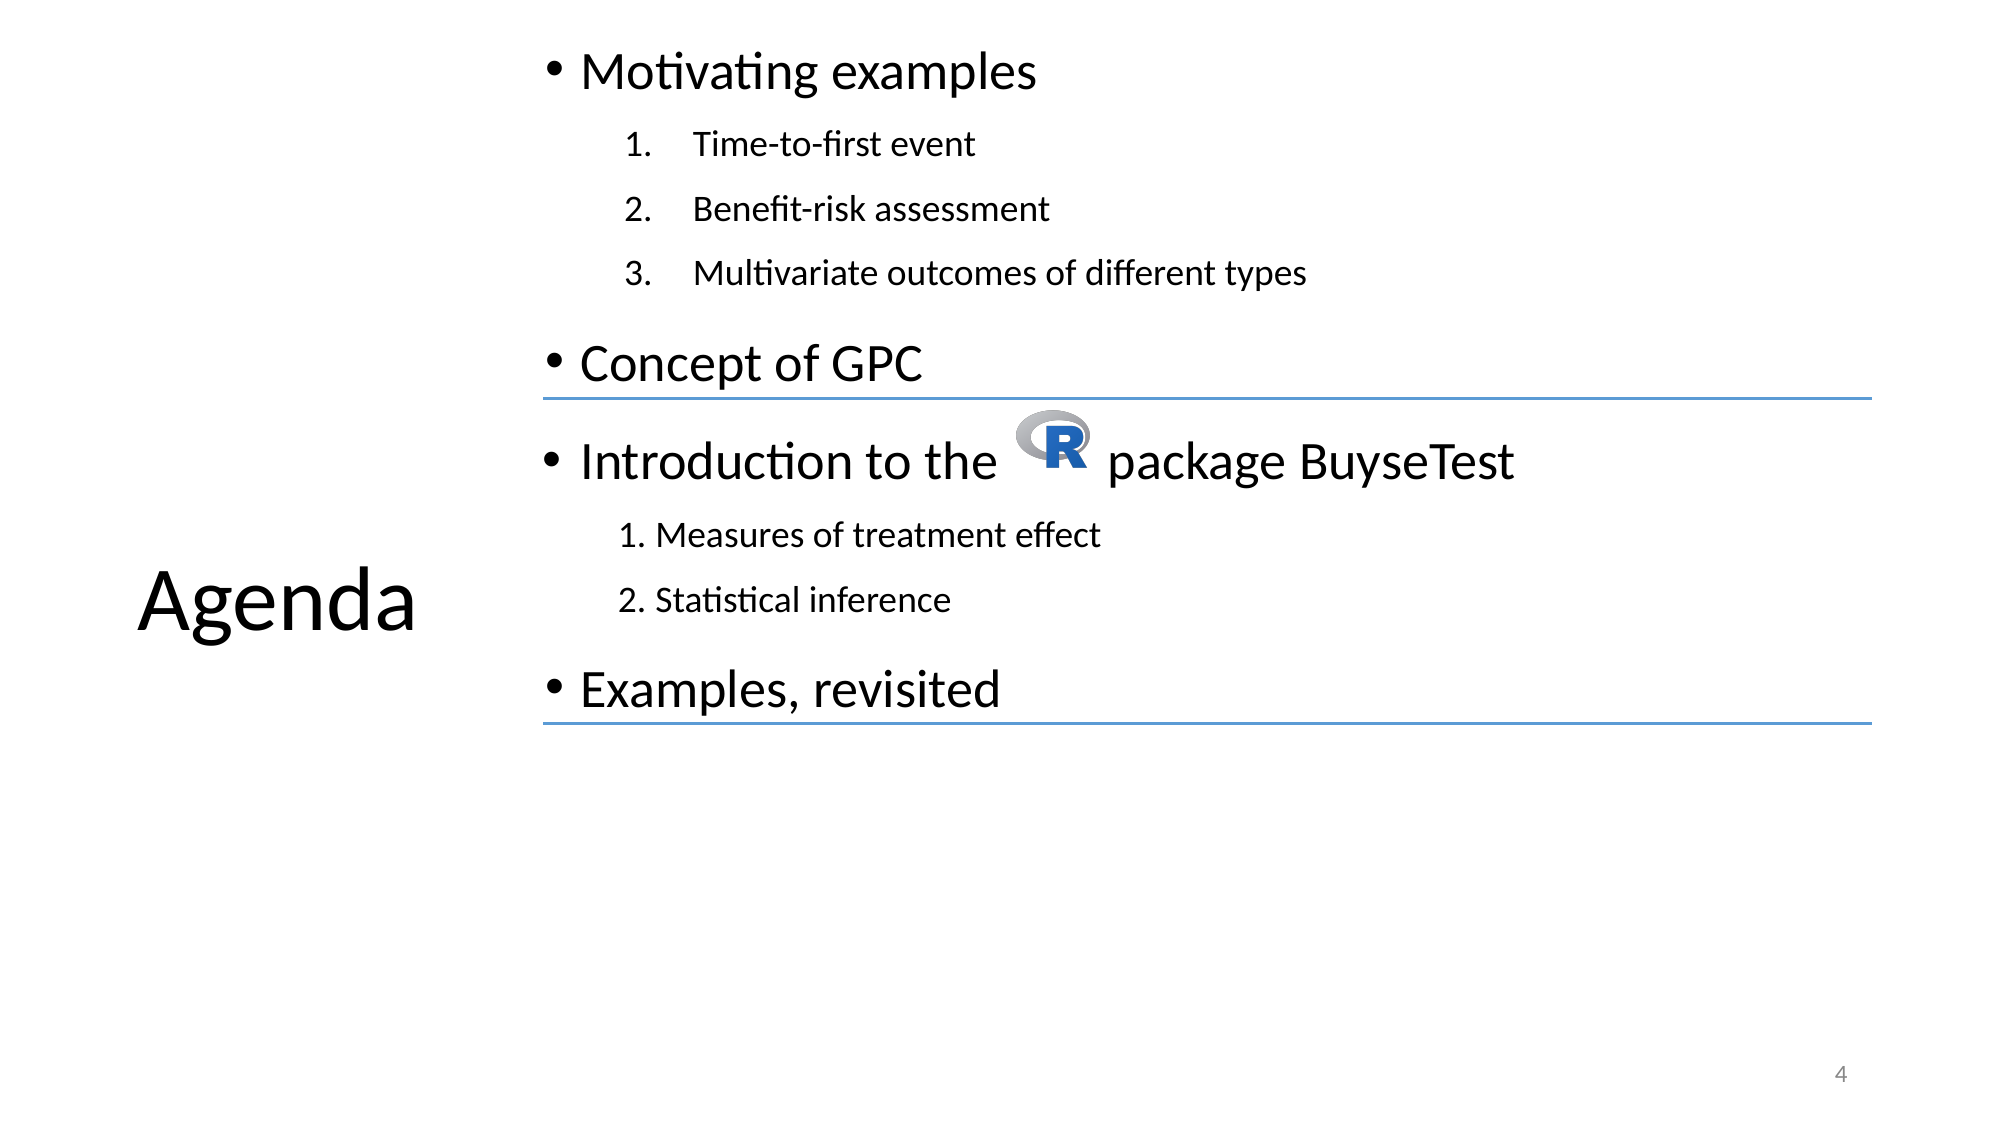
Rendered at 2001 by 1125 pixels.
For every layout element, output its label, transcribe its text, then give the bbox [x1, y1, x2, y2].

picture [1016, 410, 1090, 468]
slide_number ‹#› [1599, 1042, 1863, 1103]
title Agenda [60, 492, 496, 710]
list Motivating examples Time-to-first event Benefit-risk assessment Multivariate outcomes of different types Concept of GPC Introduction to the package BuyseTest Measures of treatment effect Statistical inference Examples, revisited [527, 14, 1599, 1108]
